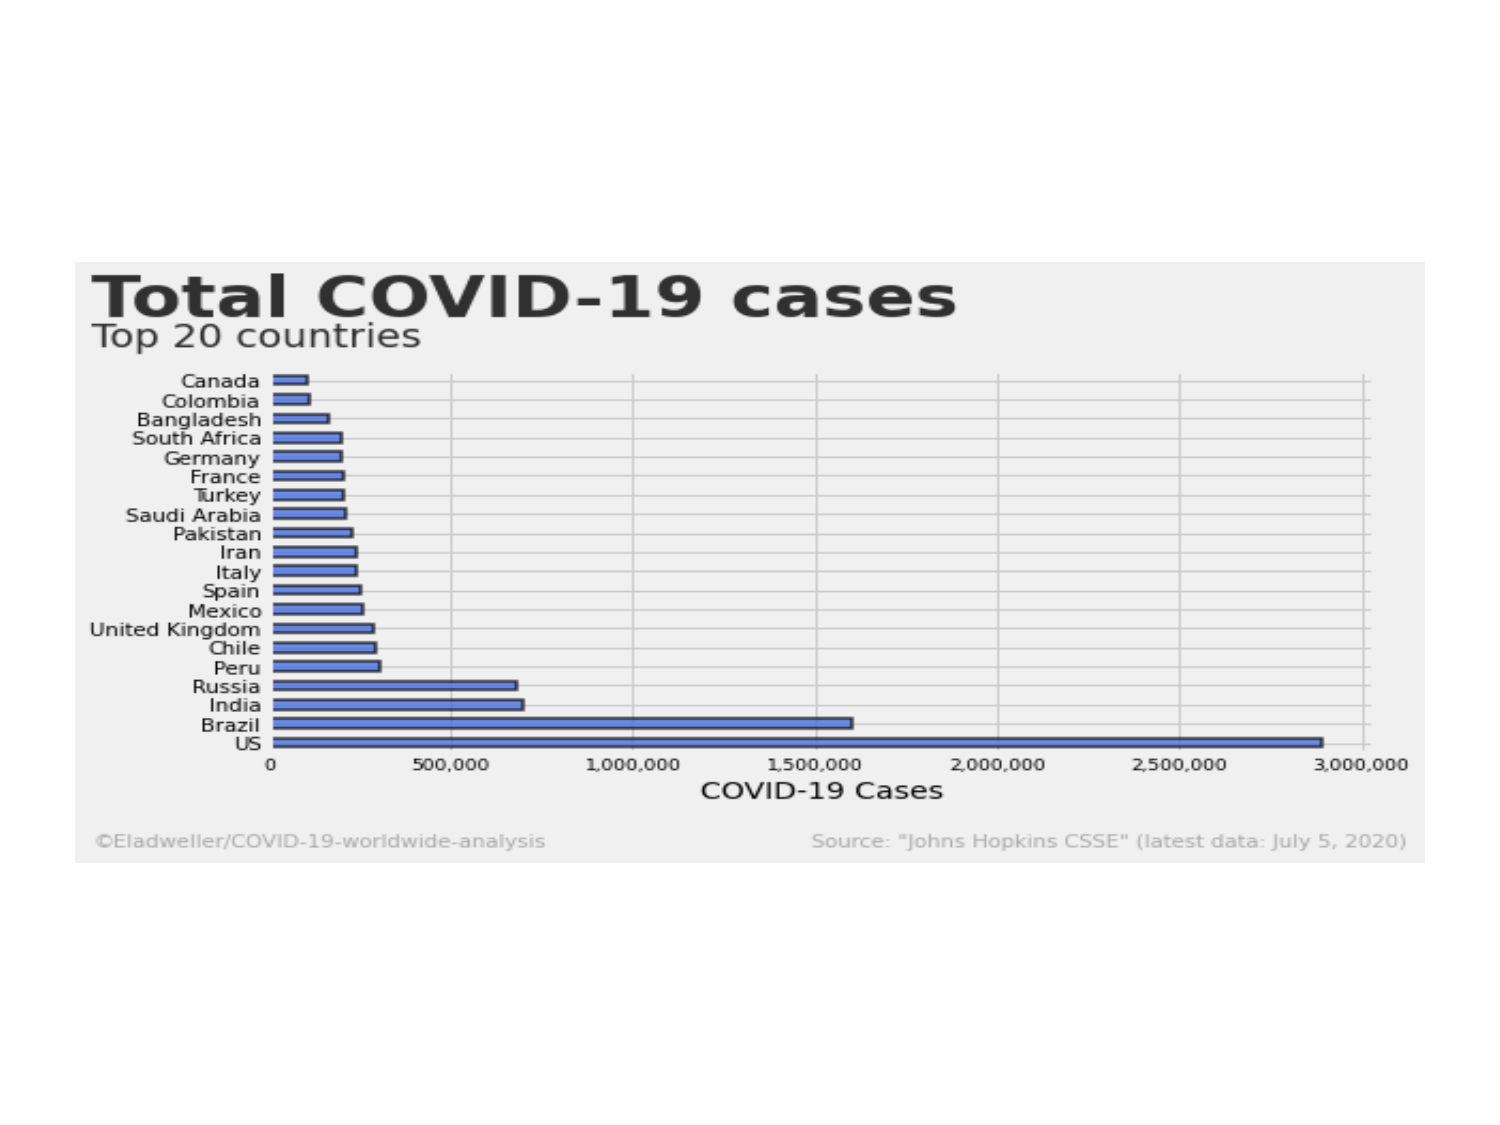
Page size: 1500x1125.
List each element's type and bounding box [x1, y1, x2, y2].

picture [74, 262, 1426, 863]
